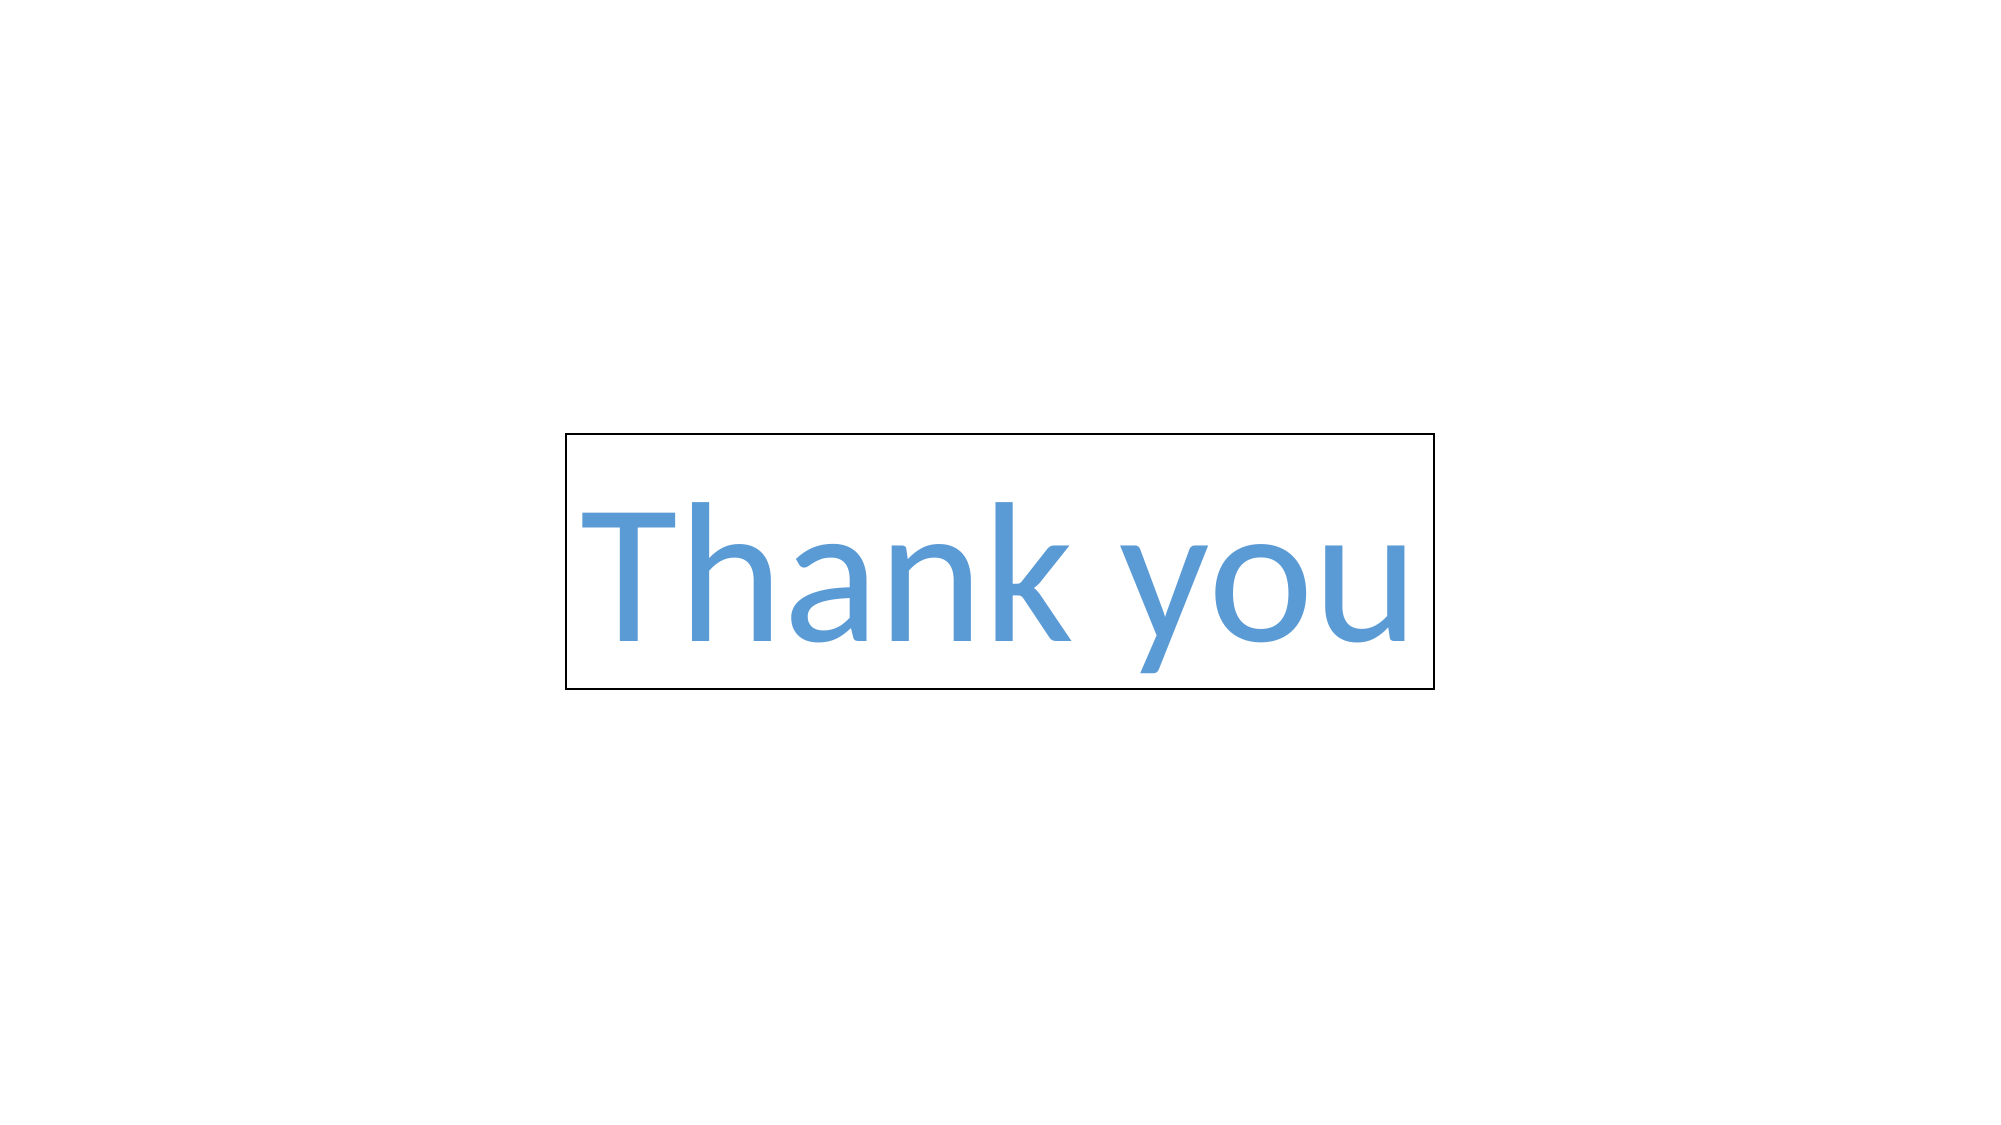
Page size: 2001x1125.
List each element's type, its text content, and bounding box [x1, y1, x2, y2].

text_box Thank you [565, 433, 1435, 690]
